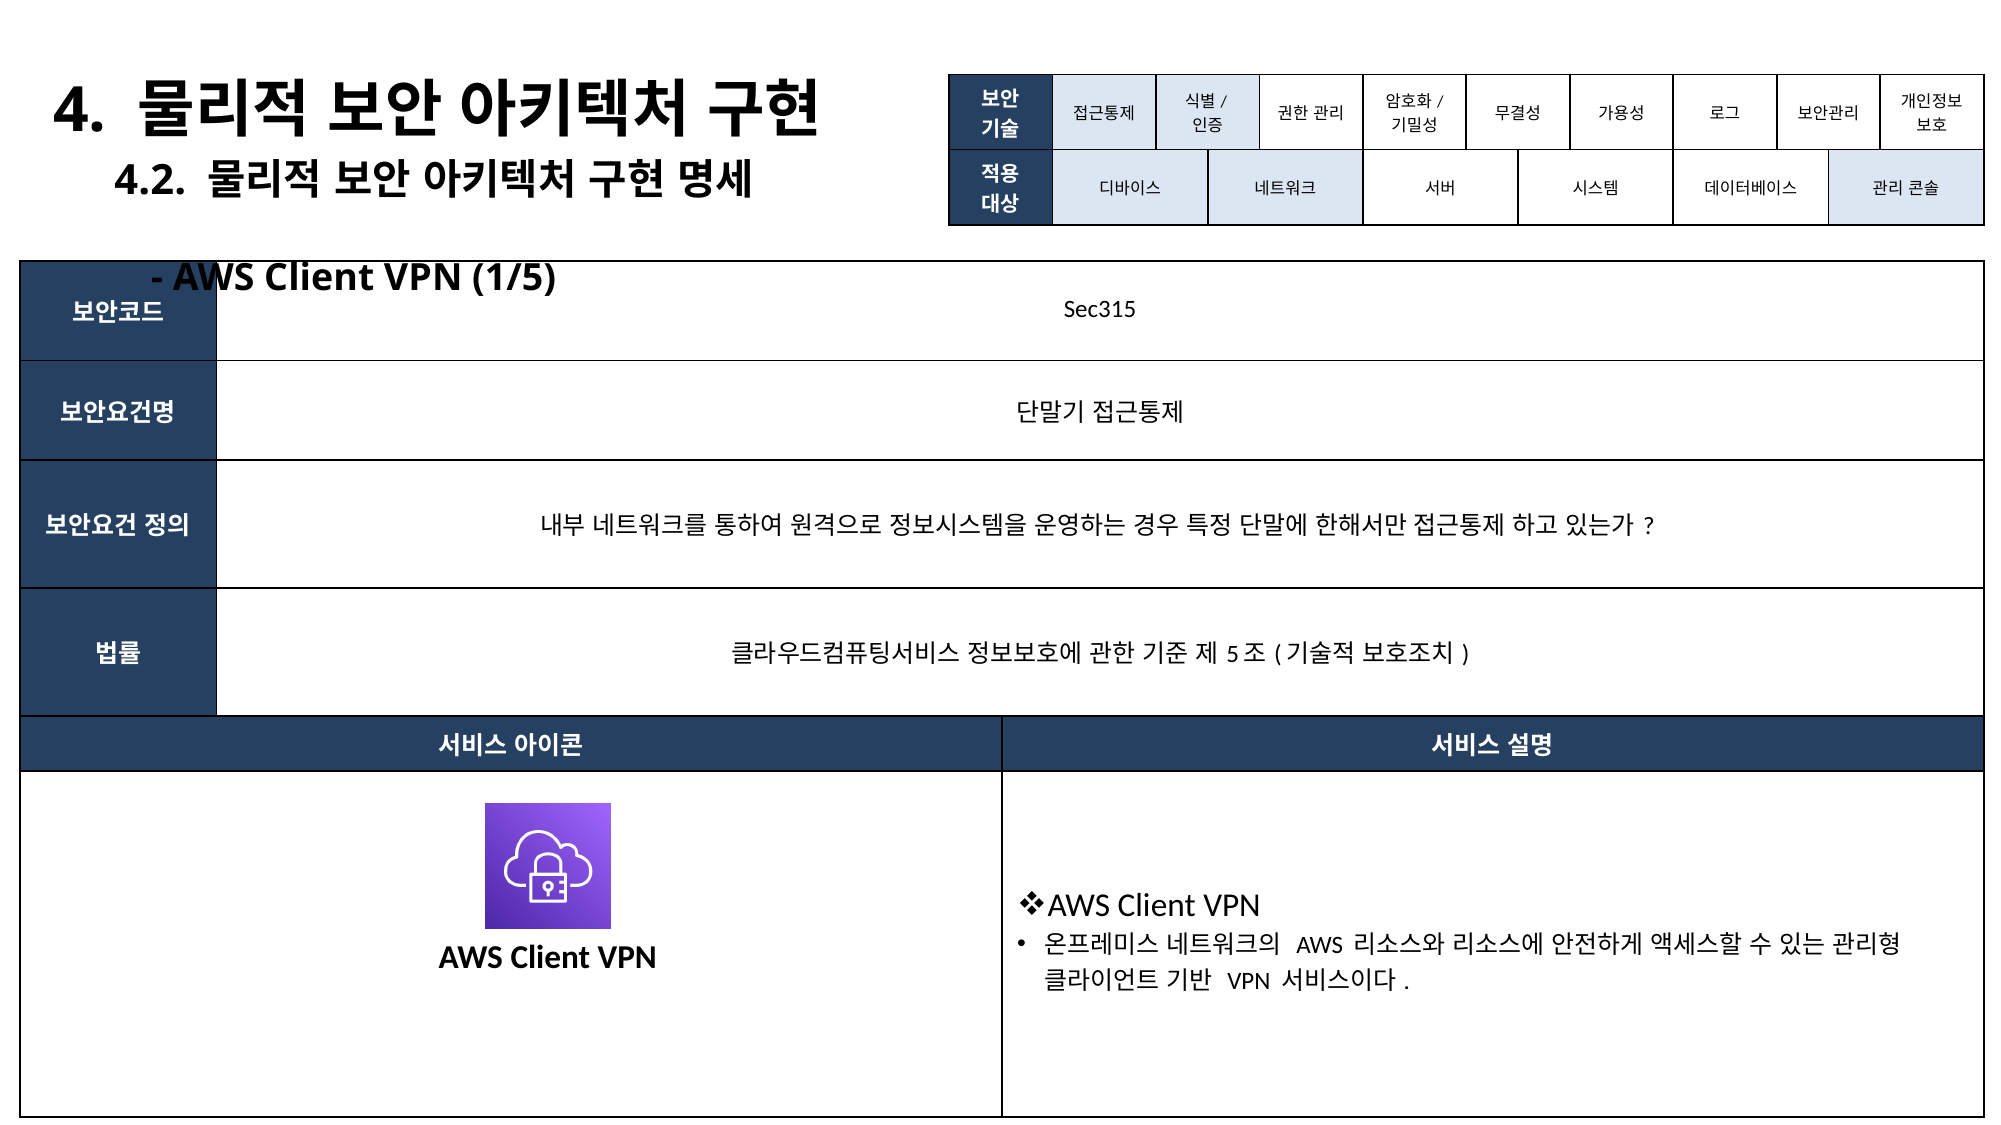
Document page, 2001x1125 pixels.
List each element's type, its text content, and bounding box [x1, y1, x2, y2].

table_cell 시스템 [1519, 150, 1672, 224]
table_cell 적용 대상 [950, 150, 1052, 224]
table_cell 서비스 설명 [1003, 717, 1983, 770]
table_cell 단말기 접근통제 [217, 361, 1983, 459]
text_box 4. 물리적 보안 아키텍처 구현 [38, 61, 1044, 152]
table_header 보안 기술 [1044, 75, 1052, 149]
table_header 보안코드 [21, 262, 216, 360]
table_cell 보안요건 정의 [21, 461, 216, 587]
table_header 접근통제 [1053, 75, 1155, 149]
table_cell 데이터베이스 [1674, 150, 1828, 224]
table_header 개인정보 보호 [1881, 75, 1983, 149]
table_cell 서버 [1364, 150, 1517, 224]
table_header 암호화/ 기밀성 [1364, 75, 1465, 149]
table_cell 클라우드컴퓨팅서비스 정보보호에 관한 기준 제5조(기술적 보호조치) [217, 589, 1983, 715]
table_cell 디바이스 [1053, 150, 1207, 224]
table_cell 서비스 아이콘 [21, 717, 1001, 770]
table_cell [21, 772, 1001, 1116]
table_header 권한 관리 [1260, 75, 1362, 149]
table_cell 내부 네트워크를 통하여 원격으로 정보시스템을 운영하는 경우 특정 단말에 한해서만 접근통제 하고 있는가? [217, 461, 1983, 587]
table_header 무결성 [1467, 75, 1569, 149]
table_header 보안관리 [1778, 75, 1879, 149]
table_header 가용성 [1571, 75, 1672, 149]
table_header Sec315 [217, 262, 1983, 360]
table_header 로그 [1674, 75, 1776, 149]
table_cell 법률 [21, 589, 216, 715]
text_box 4.2. 물리적 보안 아키텍처 구현 명세 - AWS Client VPN (1/5) [78, 145, 875, 305]
table_cell 보안요건명 [21, 361, 216, 459]
table_cell AWS Client VPN 온프레미스 네트워크의 AWS 리소스와 리소스에 안전하게 액세스할 수 있는 관리형 클라이언트 기반 VPN 서비스이다. [1003, 772, 1983, 1116]
table_cell 네트워크 [1209, 150, 1362, 224]
table_cell 관리 콘솔 [1829, 150, 1983, 224]
text_box AWS Client VPN [382, 928, 713, 983]
table_header 식별/인증 [1157, 75, 1259, 149]
picture [485, 803, 611, 929]
